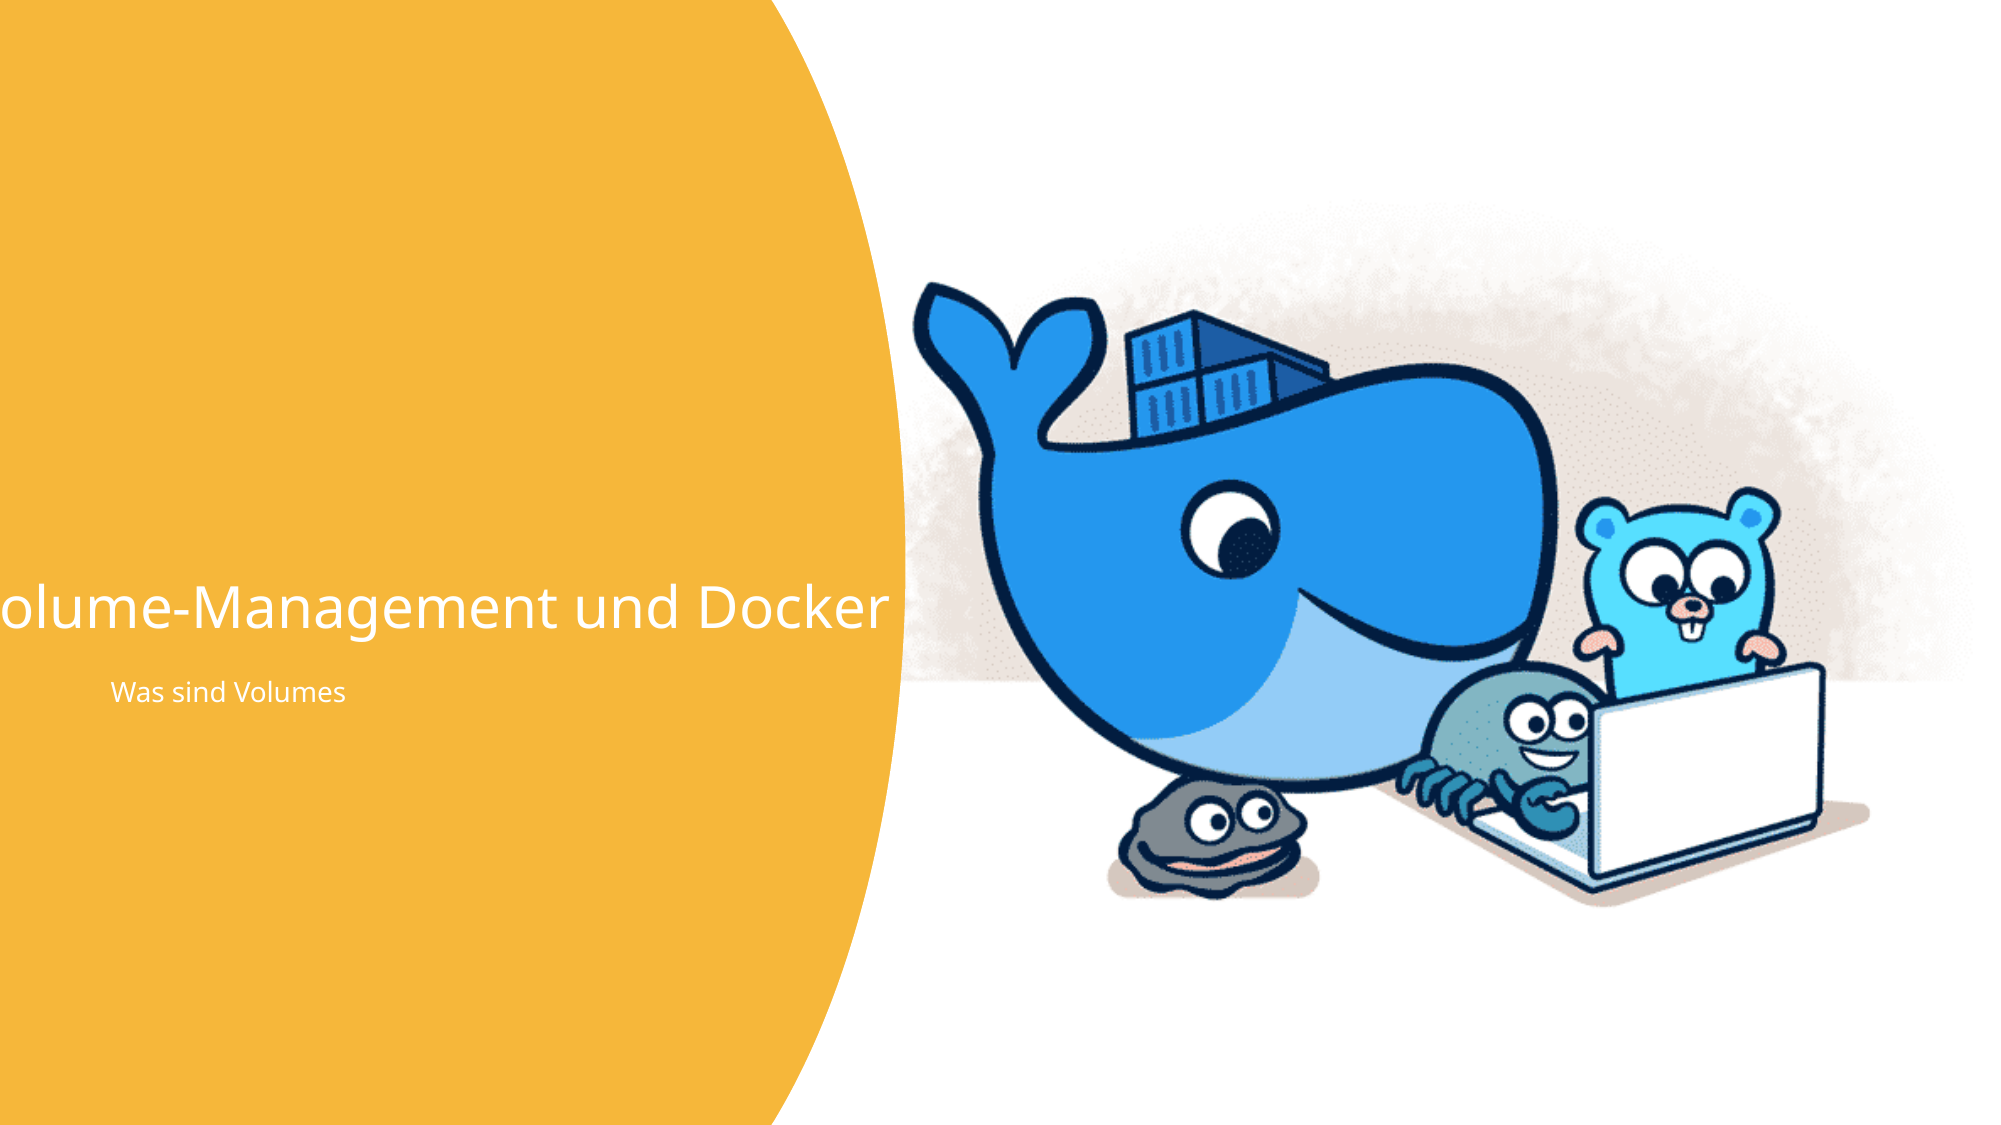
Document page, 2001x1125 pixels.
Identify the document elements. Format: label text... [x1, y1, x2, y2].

picture [771, 0, 2000, 1125]
text_box Was sind Volumes [95, 651, 588, 716]
text_box Volume-Management und Docker [0, 562, 771, 648]
